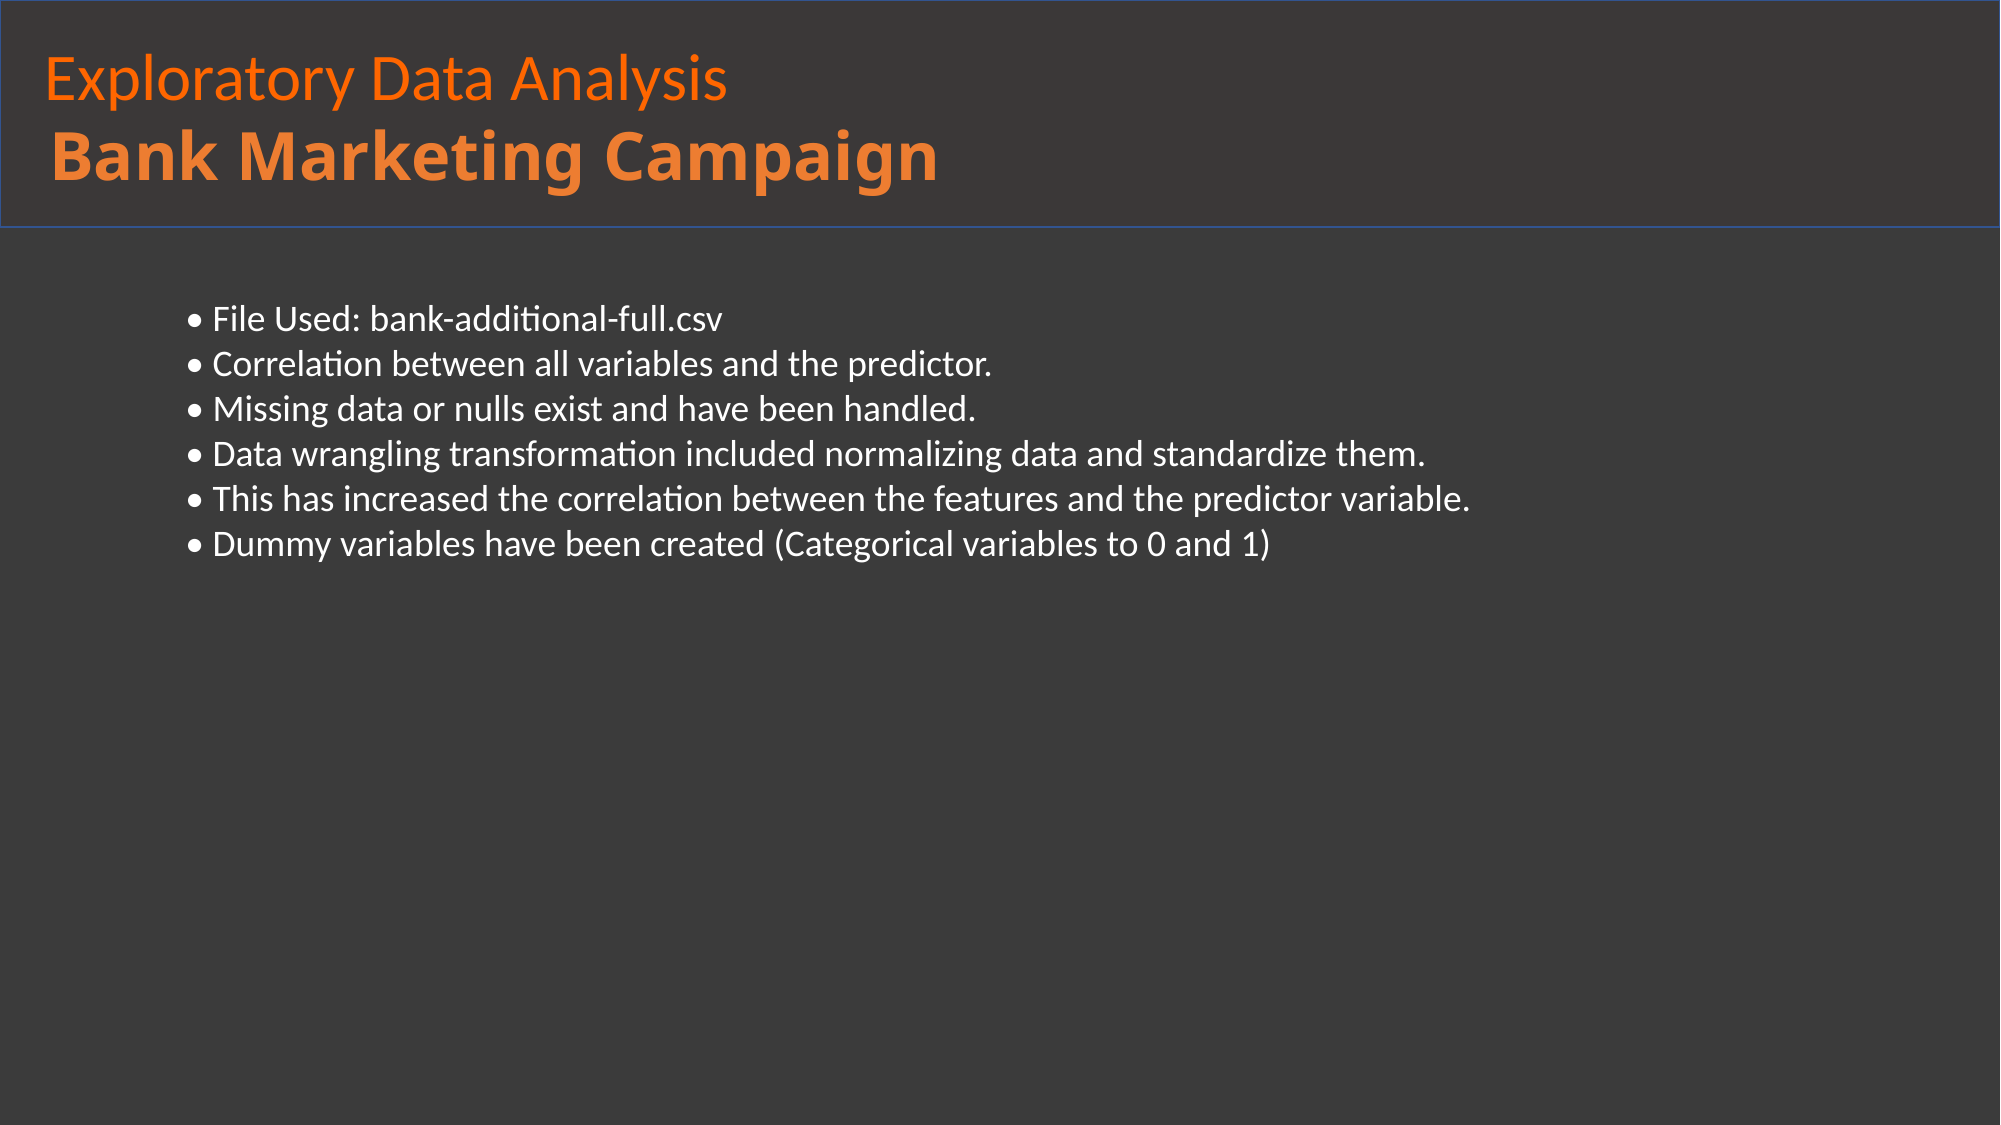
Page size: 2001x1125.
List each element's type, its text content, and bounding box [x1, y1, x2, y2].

text_box Exploratory Data Analysis Bank Marketing Campaign [0, 0, 2000, 228]
text_box • File Used: bank-additional-full.csv • Correlation between all variables and the predictor. • Missing data or nulls exist and have been handled. • Data wrangling transformation included normalizing data and standardize them. • This has increased the correlation between the features and the predictor variable. • Dummy variables have been created (Categorical variables to 0 and 1) [170, 286, 1726, 572]
